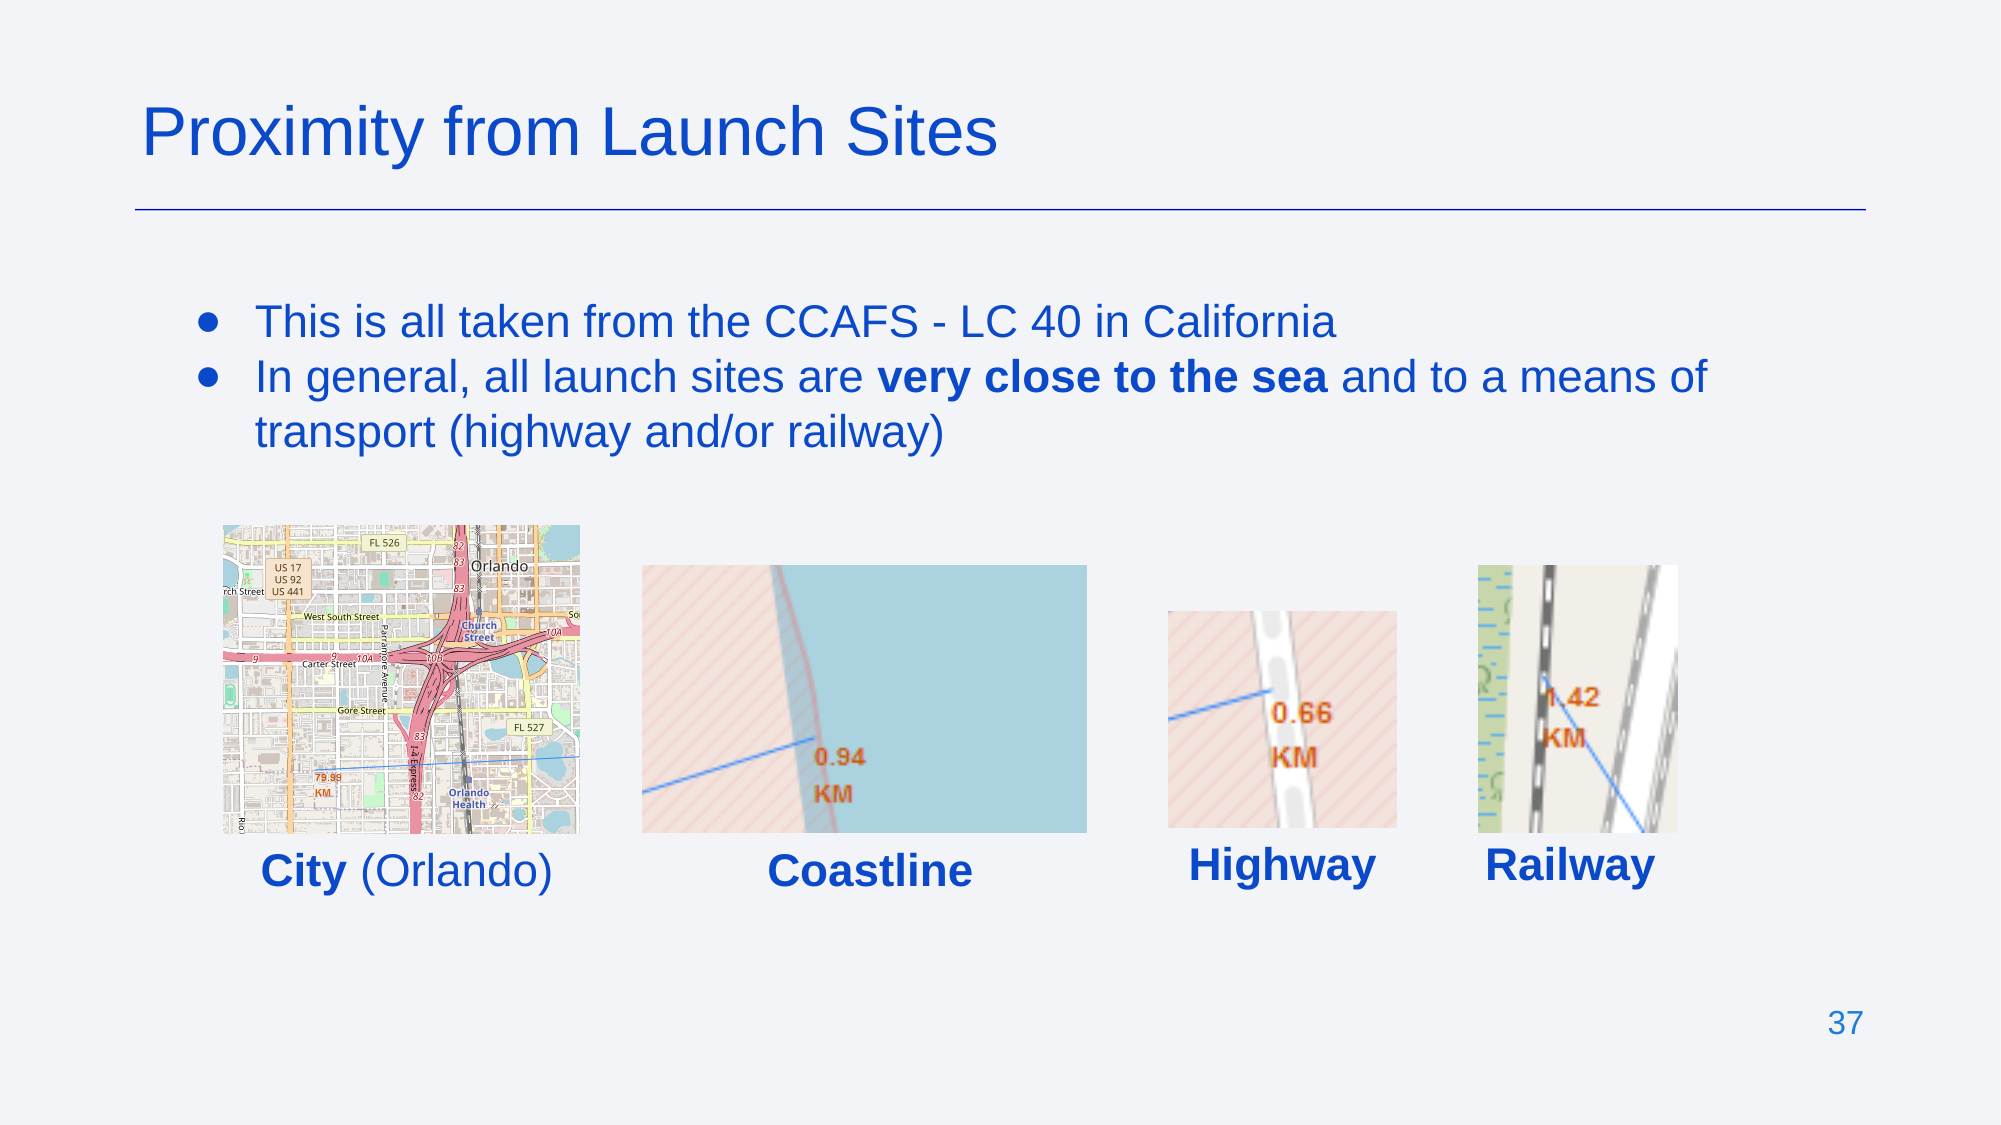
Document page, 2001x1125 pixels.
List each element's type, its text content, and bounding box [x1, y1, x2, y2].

list City (Orlando) [210, 833, 604, 924]
list This is all taken from the CCAFS - LC 40 in California In general, all launch sites are very close to the sea and to a means of transport (highway and/or railway) [164, 284, 1813, 587]
list Railway [1374, 827, 1767, 918]
text_box Proximity from Launch Sites [126, 88, 1852, 179]
list Coastline [674, 841, 1067, 924]
slide_number ‹#› [1429, 988, 1880, 1055]
list Highway [1086, 827, 1374, 918]
picture [0, 0, 2001, 1125]
